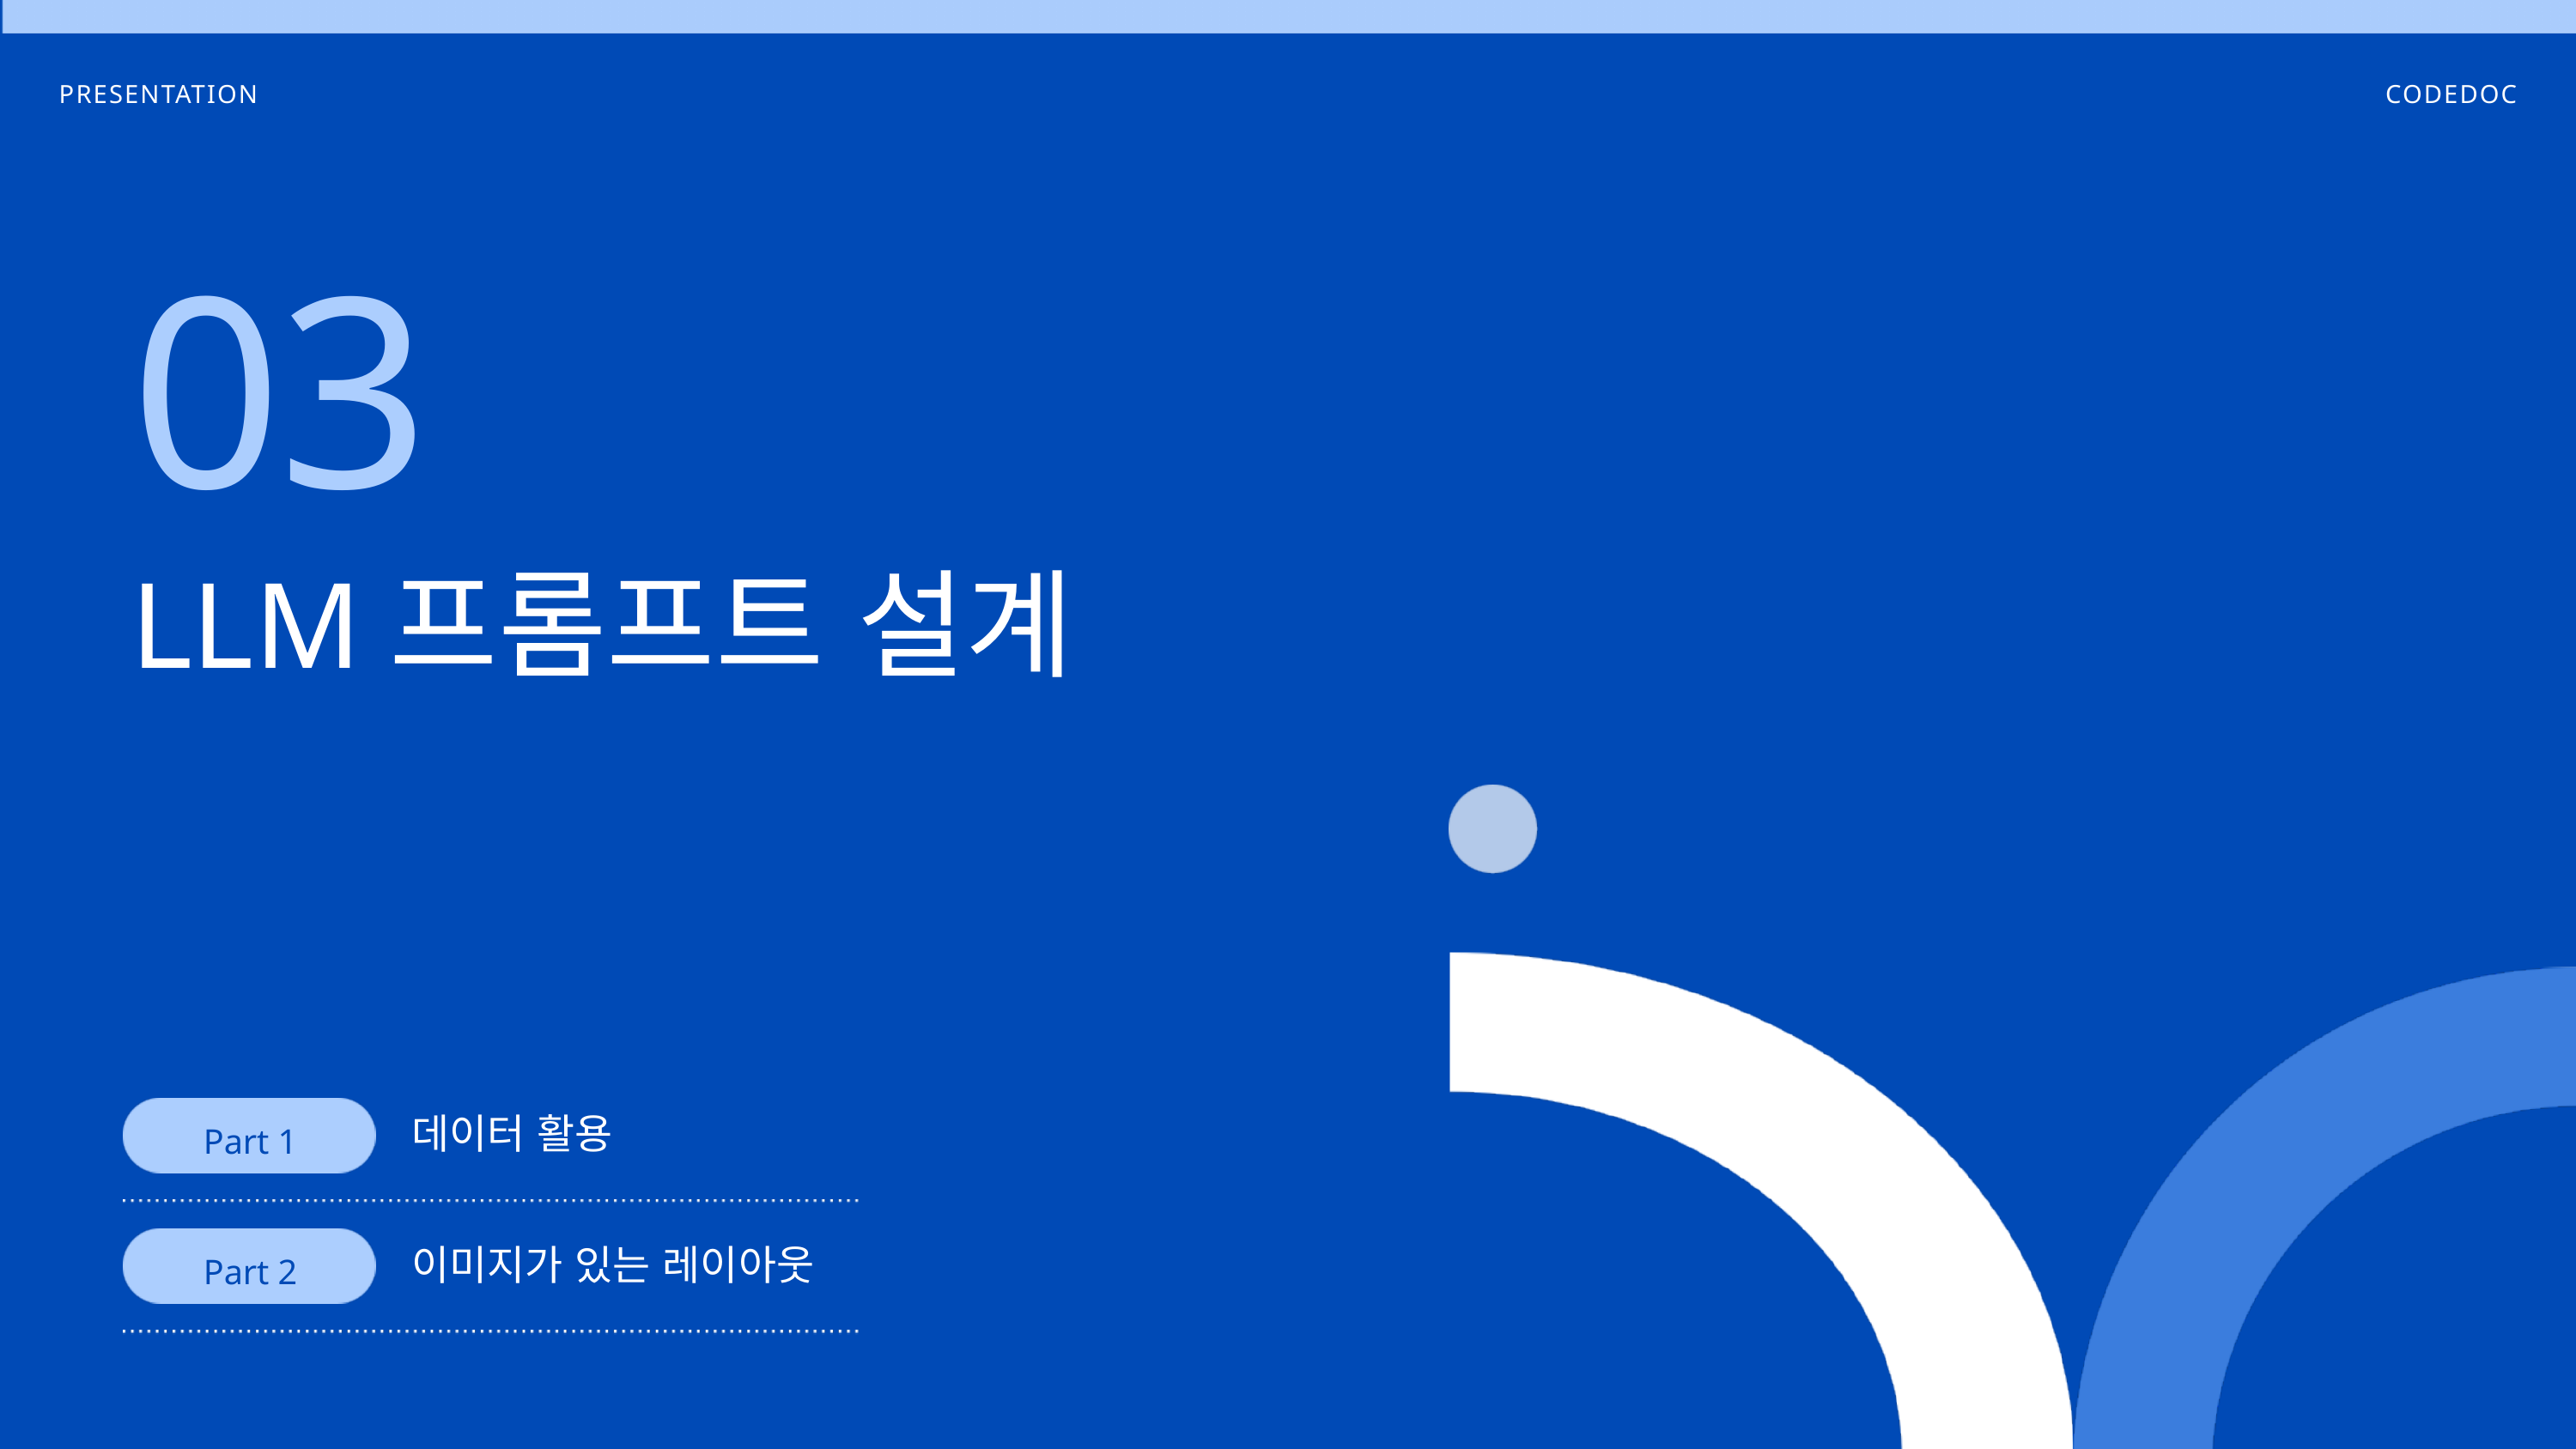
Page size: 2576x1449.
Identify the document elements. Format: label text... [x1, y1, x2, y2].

text_box PRESENTATION [58, 71, 380, 107]
picture [123, 1330, 863, 1335]
text_box CODEDOC [2196, 71, 2518, 107]
picture [3, 0, 2576, 1449]
picture [123, 1228, 376, 1304]
text_box 이미지가 있는 레이아웃 [411, 1235, 878, 1295]
text_box 03 [131, 223, 533, 550]
picture [123, 1199, 863, 1204]
text_box 데이터 활용 [411, 1105, 878, 1165]
picture [1449, 785, 1539, 875]
text_box LLM프롬프트 설계 [131, 550, 1270, 716]
picture [123, 1097, 376, 1173]
